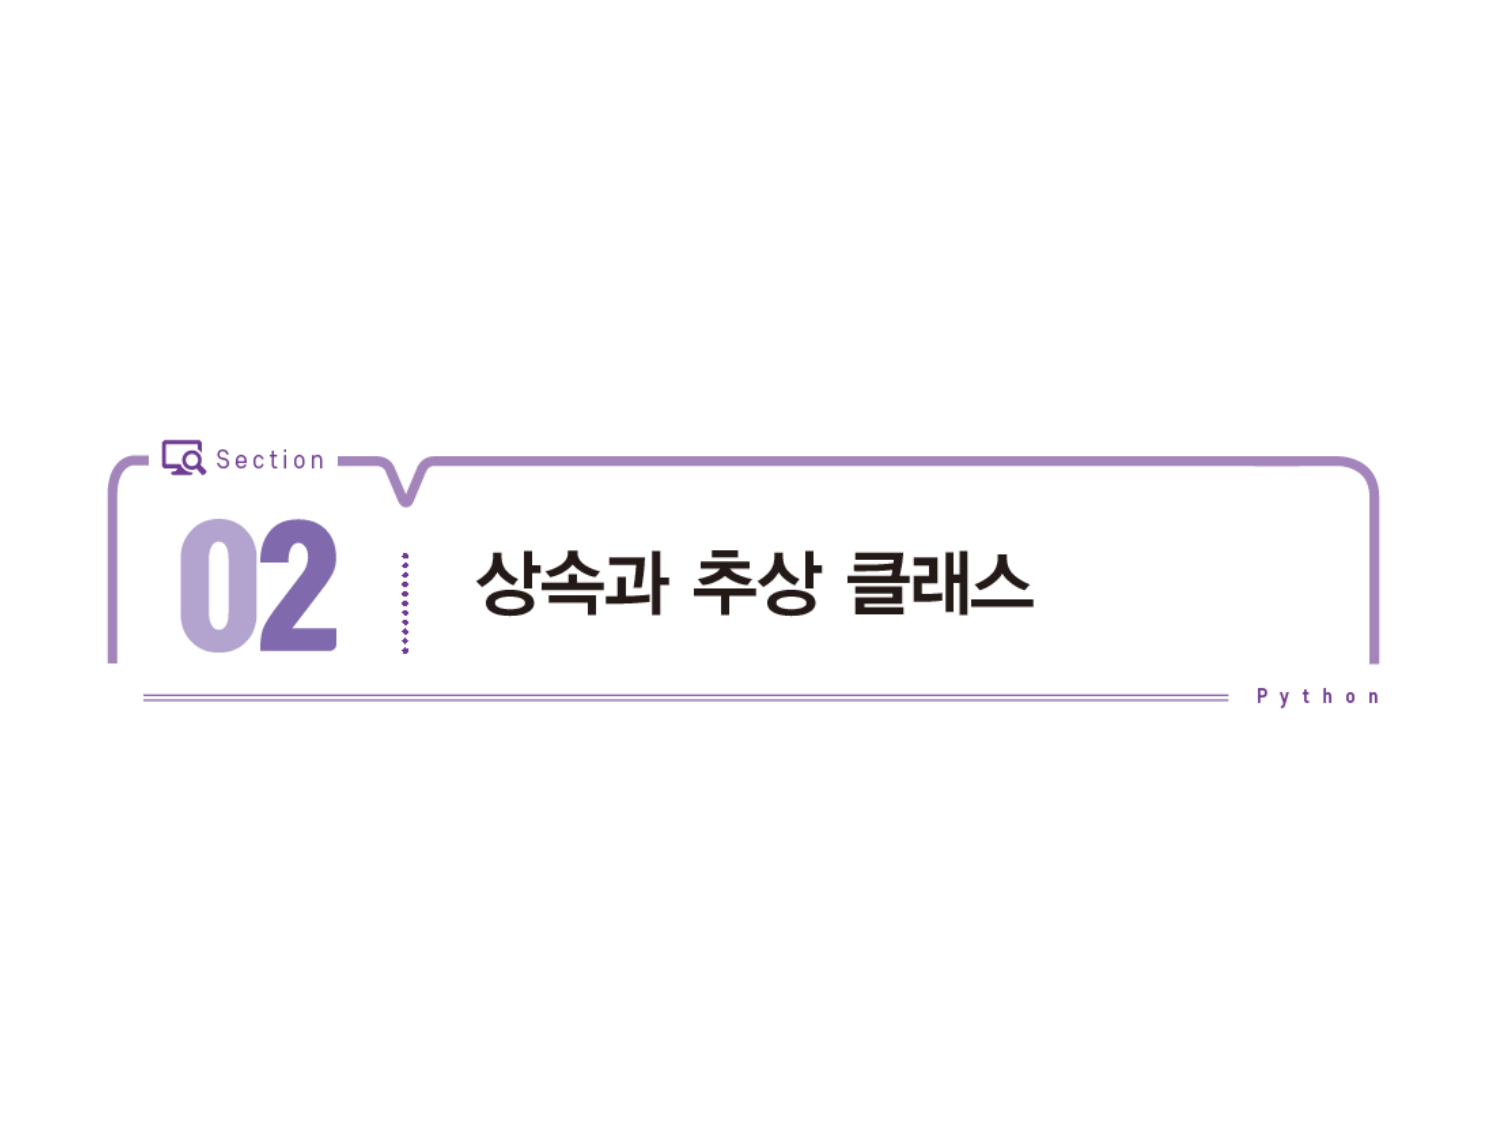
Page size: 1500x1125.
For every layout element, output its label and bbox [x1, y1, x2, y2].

picture [96, 425, 1391, 725]
